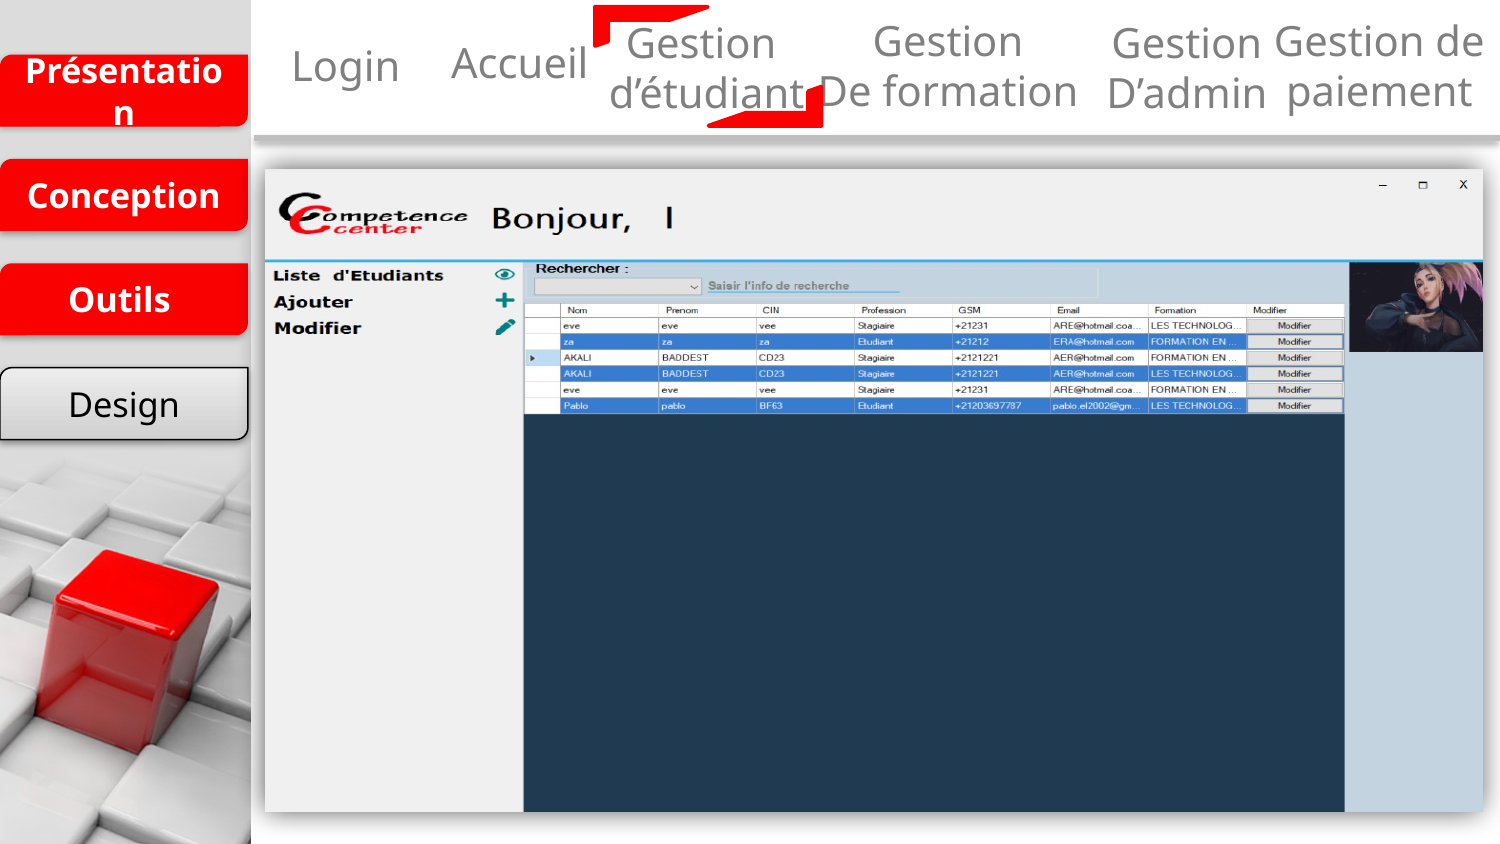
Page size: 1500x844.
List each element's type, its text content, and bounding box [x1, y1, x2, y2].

text_box Présentation [0, 54, 248, 127]
text_box Conception [0, 158, 248, 231]
text_box Design [0, 366, 242, 441]
picture [0, 0, 1500, 844]
text_box Gestion De formation [823, 7, 1094, 123]
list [265, 169, 1483, 812]
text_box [594, 6, 822, 126]
text_box Login [276, 32, 416, 98]
text_box Gestion D’admin [1091, 9, 1283, 125]
text_box Accueil [435, 29, 589, 95]
text_box Gestion de paiement [1258, 6, 1500, 122]
text_box Outils [0, 263, 242, 336]
